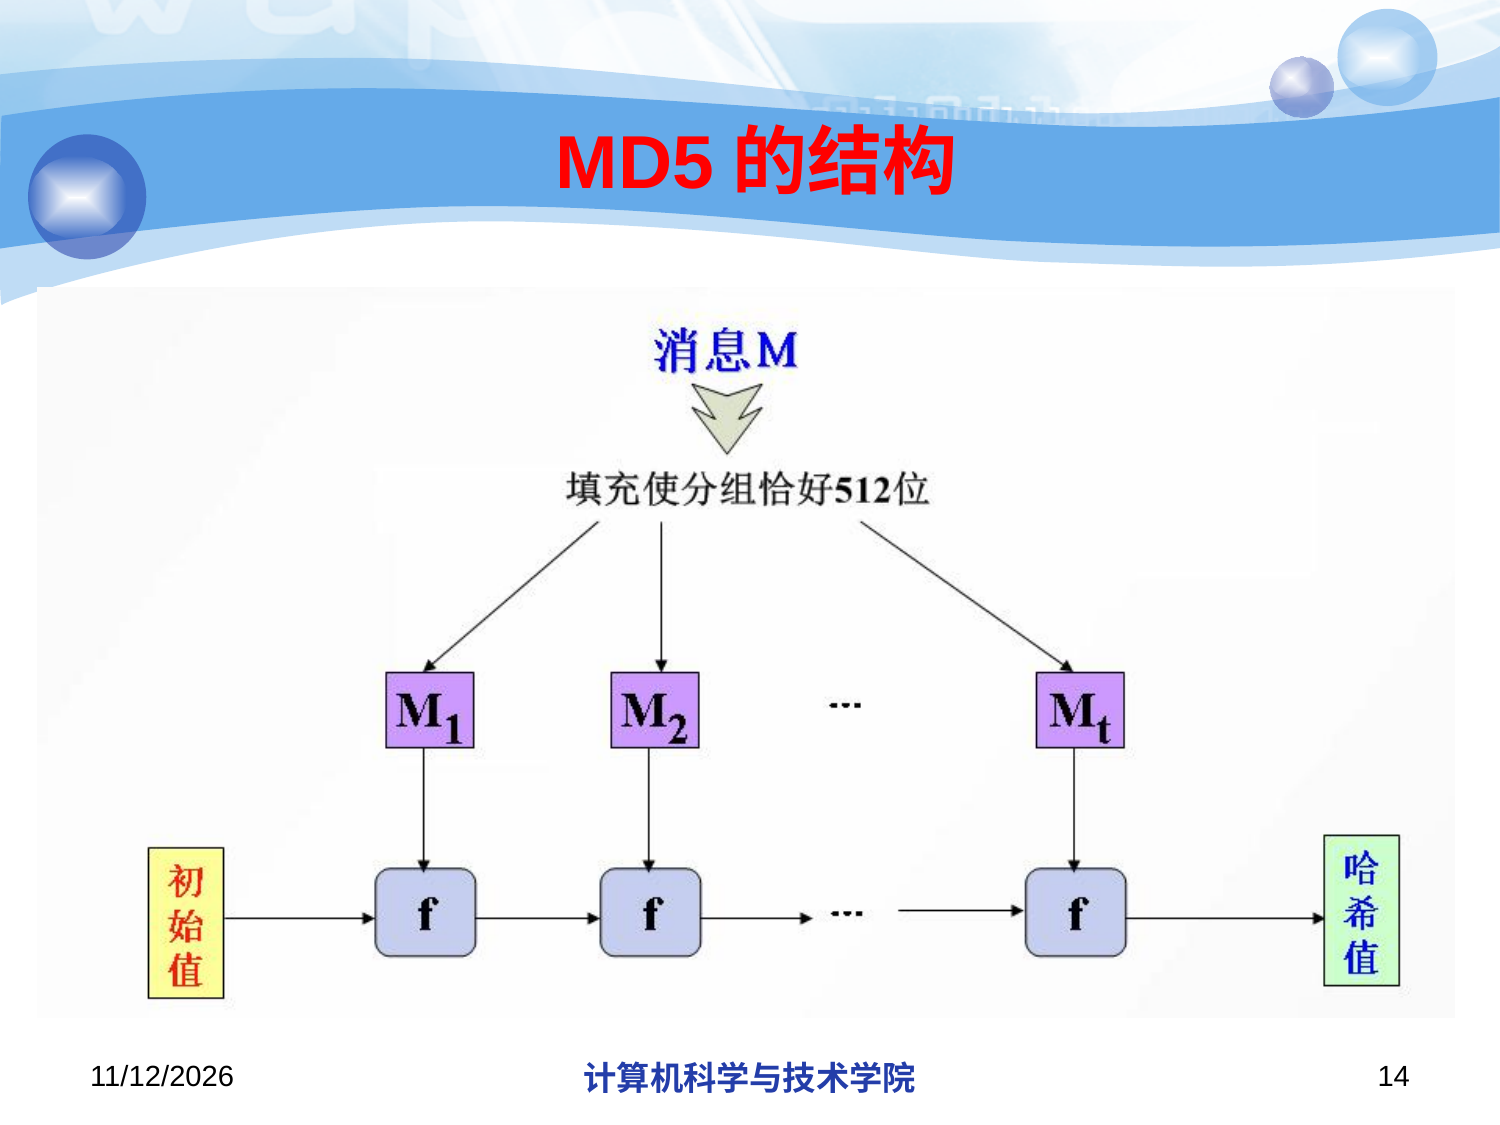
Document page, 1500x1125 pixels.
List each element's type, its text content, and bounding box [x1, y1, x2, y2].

footer 计算机科学与技术学院 [512, 1049, 988, 1103]
picture [0, 0, 1500, 112]
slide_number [74, 1049, 426, 1103]
picture [37, 287, 1455, 1018]
title MD5的结构 [149, 112, 1363, 206]
slide_number 14 [1074, 1049, 1426, 1103]
